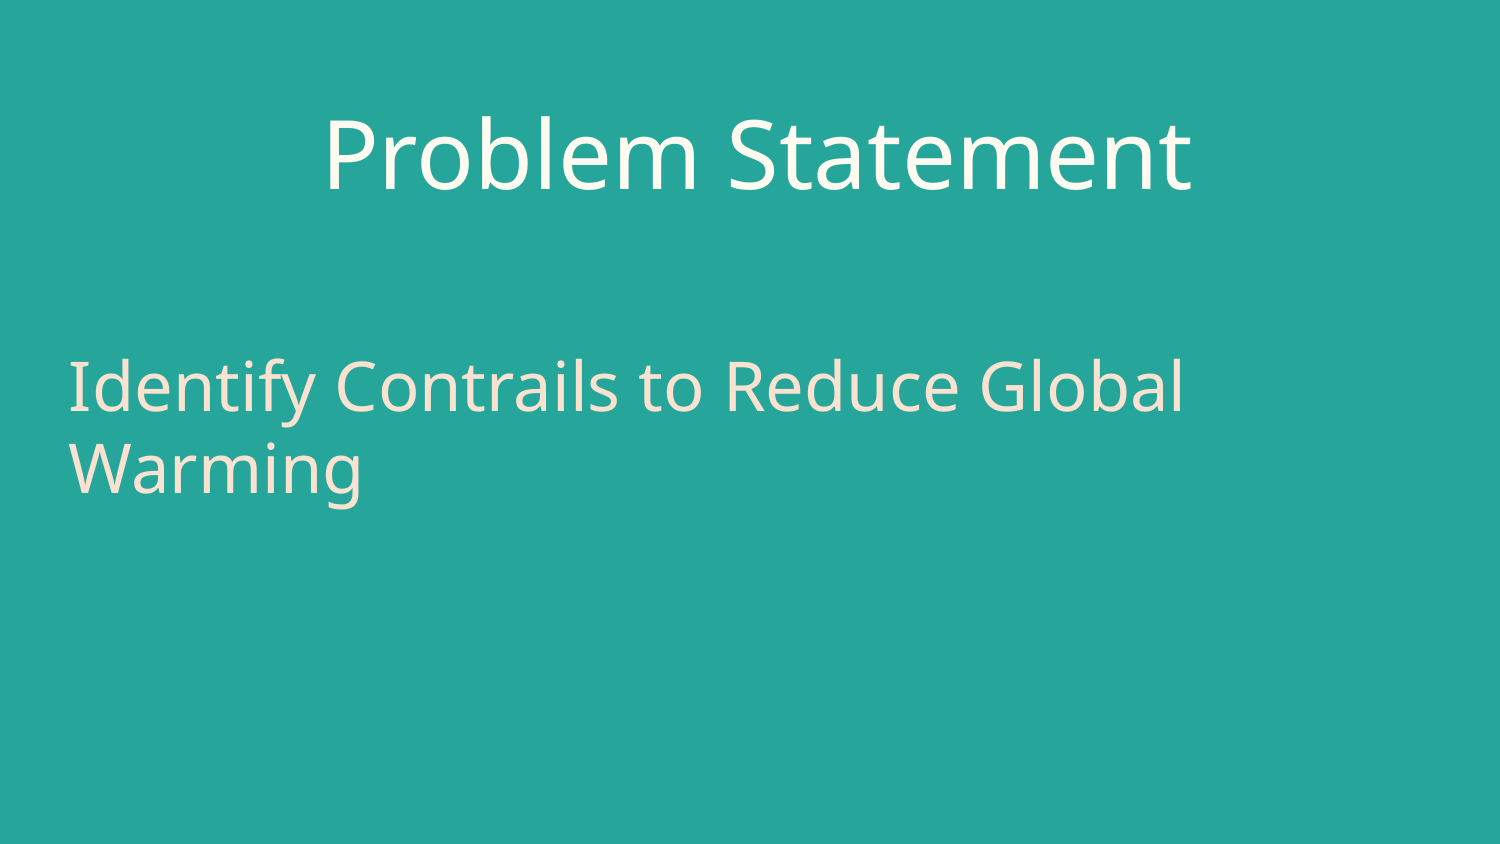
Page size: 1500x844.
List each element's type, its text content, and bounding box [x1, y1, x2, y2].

text_box Identify Contrails to Reduce Global Warming [53, 327, 1461, 722]
title Problem Statement [53, 76, 1461, 226]
